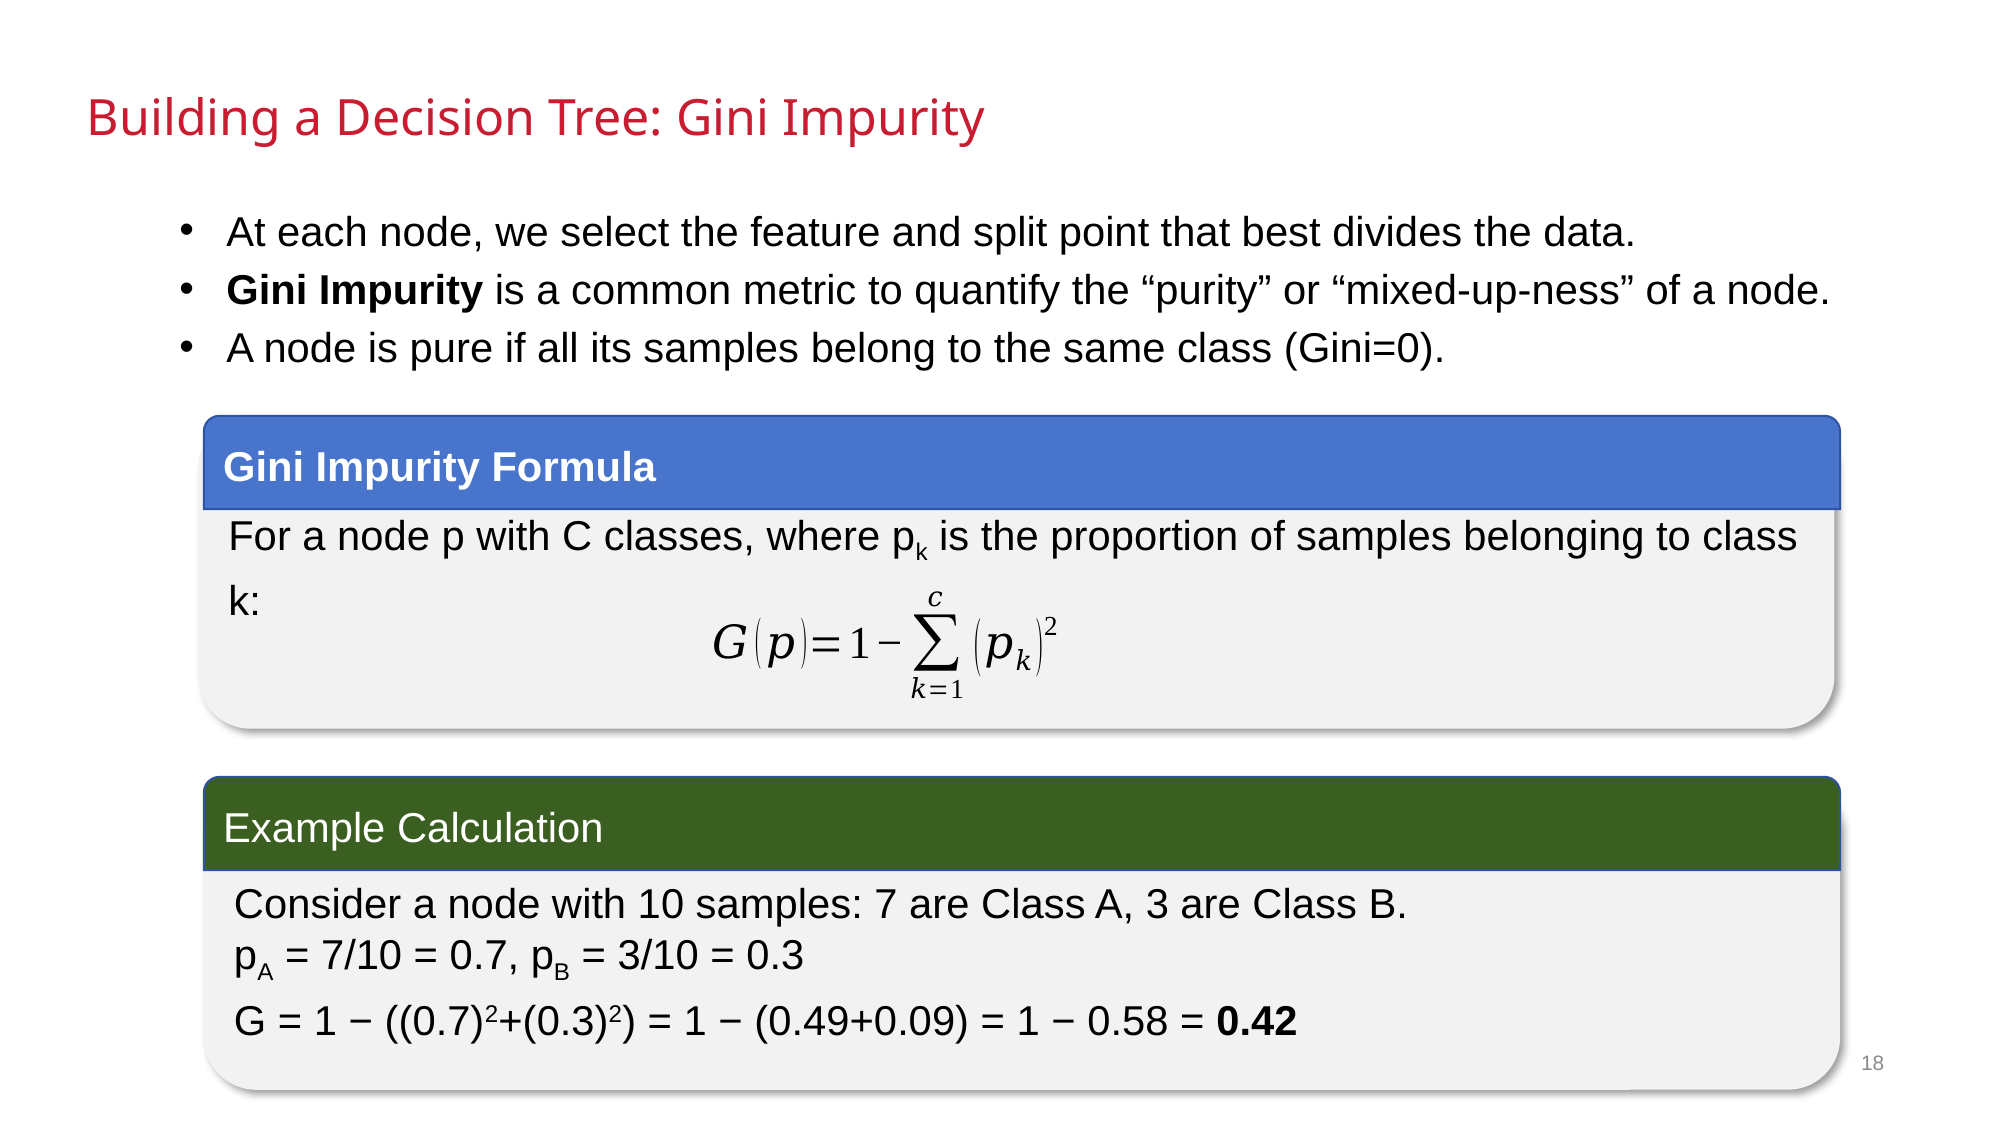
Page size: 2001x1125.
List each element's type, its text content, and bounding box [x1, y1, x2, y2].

text_box Building a Decision Tree: Gini Impurity [71, 77, 1177, 153]
text_box Gini Impurity Formula [202, 414, 1842, 511]
text_box Consider a node with 10 samples: 7 are Class A, 3 are Class B. pA = 7/10 = 0.7, pB = 3/10 = 0.3 G = 1 − ((0.7)2+(0.3)2) = 1 − (0.49+0.09) = 1 − 0.58 = 0.42 [202, 872, 1842, 1091]
text_box At each node, we select the feature and split point that best divides the data. Gini Impurity is a common metric to quantify the “purity” or “mixed-up-ness” of a node. A node is pure if all its samples belong to the same class (Gini=0). [164, 188, 1869, 379]
text_box For a node p with C classes, where pk is the proportion of samples belonging to class k: [197, 446, 1836, 730]
slide_number 18 [1456, 1035, 1900, 1088]
text_box Example Calculation [202, 775, 1842, 872]
